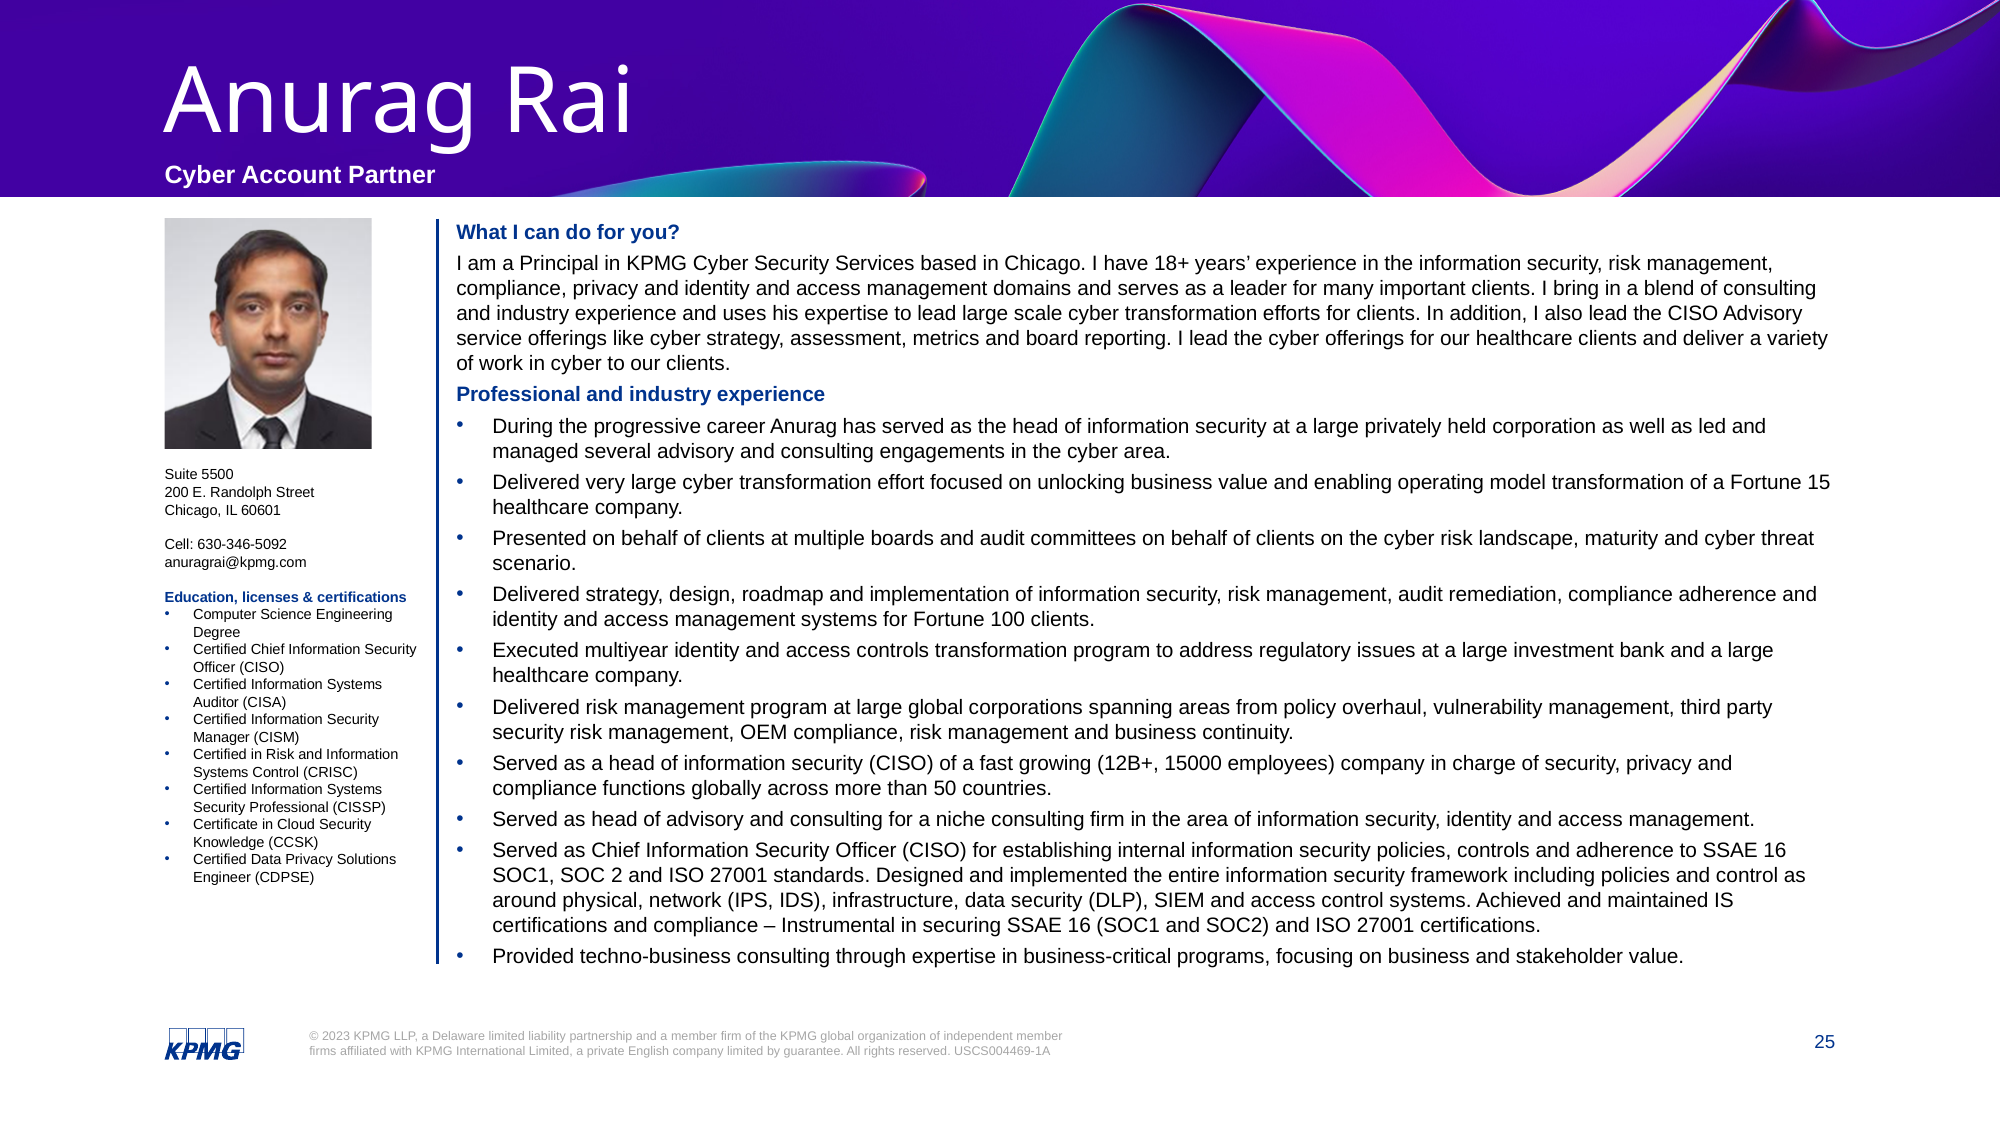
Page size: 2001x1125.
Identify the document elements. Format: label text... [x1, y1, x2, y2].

picture [164, 218, 372, 449]
picture [0, 0, 2000, 197]
list Suite 5500 200 E. Randolph Street Chicago, IL 60601 Cell: 630-346-5092 anuragrai@kpmg.com Education, licenses & certifications Computer Science Engineering Degree Certified Chief Information Security Officer (CISO) Certified Information Systems Auditor (CISA) Certified Information Security Manager (CISM) Certified in Risk and Information Systems Control (CRISC) Certified Information Systems Security Professional (CISSP) Certificate in Cloud Security Knowledge (CCSK) Certified Data Privacy Solutions Engineer (CDPSE) [164, 465, 419, 964]
title Anurag Rai [163, 70, 1838, 159]
list What I can do for you? I am a Principal in KPMG Cyber Security Services based in Chicago. I have 18+ years’ experience in the information security, risk management, compliance, privacy and identity and access management domains and serves as a leader for many important clients. I bring in a blend of consulting and industry experience and uses his expertise to lead large scale cyber transformation efforts for clients. In addition, I also lead the CISO Advisory service offerings like cyber strategy, assessment, metrics and board reporting. I lead the cyber offerings for our healthcare clients and deliver a variety of work in cyber to our clients. Professional and industry experience During the progressive career Anurag has served as the head of information security at a large privately held corporation as well as led and managed several advisory and consulting engagements in the cyber area. Delivered very large cyber transformation effort focused on unlocking business value and enabling operating model transformation of a Fortune 15 healthcare company. Presented on behalf of clients at multiple boards and audit committees on behalf of clients on the cyber risk landscape, maturity and cyber threat scenario. Delivered strategy, design, roadmap and implementation of information security, risk management, audit remediation, compliance adherence and identity and access management systems for Fortune 100 clients. Executed multiyear identity and access controls transformation program to address regulatory issues at a large investment bank and a large healthcare company. Delivered risk management program at large global corporations spanning areas from policy overhaul, vulnerability management, third party security risk management, OEM compliance, risk management and business continuity. Served as a head of information security (CISO) of a fast growing (12B+, 15000 employees) company in charge of security, privacy and compliance functions globally across more than 50 countries. Served as head of advisory and consulting for a niche consulting firm in the area of information security, identity and access management. Served as Chief Information Security Officer (CISO) for establishing internal information security policies, controls and adherence to SSAE 16 SOC1, SOC 2 and ISO 27001 standards. Designed and implemented the entire information security framework including policies and control as around physical, network (IPS, IDS), infrastructure, data security (DLP), SIEM and access control systems. Achieved and maintained IS certifications and compliance – Instrumental in securing SSAE 16 (SOC1 and SOC2) and ISO 27001 certifications. Provided techno-business consulting through expertise in business-critical programs, focusing on business and stakeholder value. [456, 218, 1836, 965]
list Cyber Account Partner [164, 160, 1838, 189]
